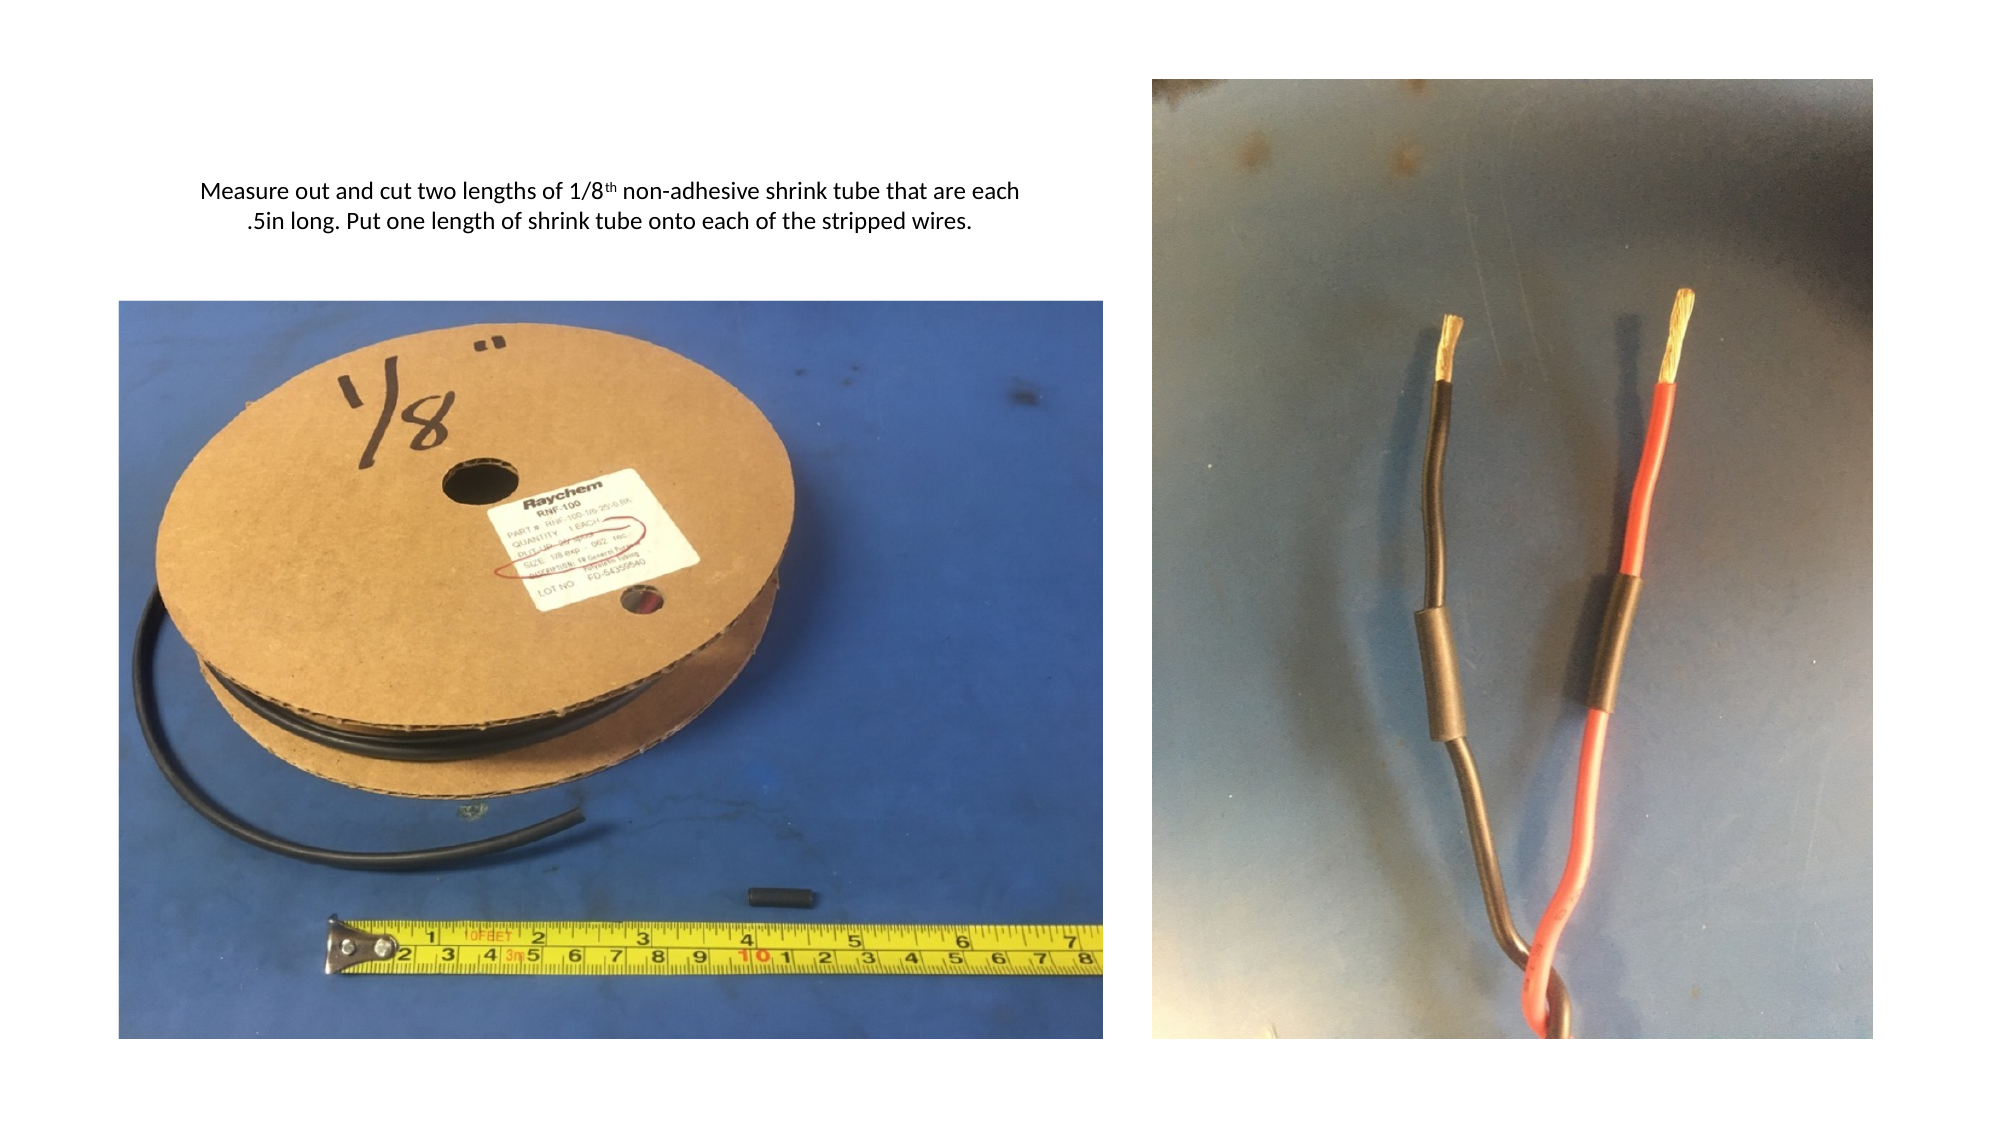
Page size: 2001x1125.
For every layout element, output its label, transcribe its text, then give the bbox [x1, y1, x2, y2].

picture [120, 176, 1102, 1125]
text_box Measure out and cut two lengths of 1/8th non-adhesive shrink tube that are each .5in long. Put one length of shrink tube onto each of the stripped wires. [184, 167, 1037, 243]
picture [1152, 78, 1873, 1039]
